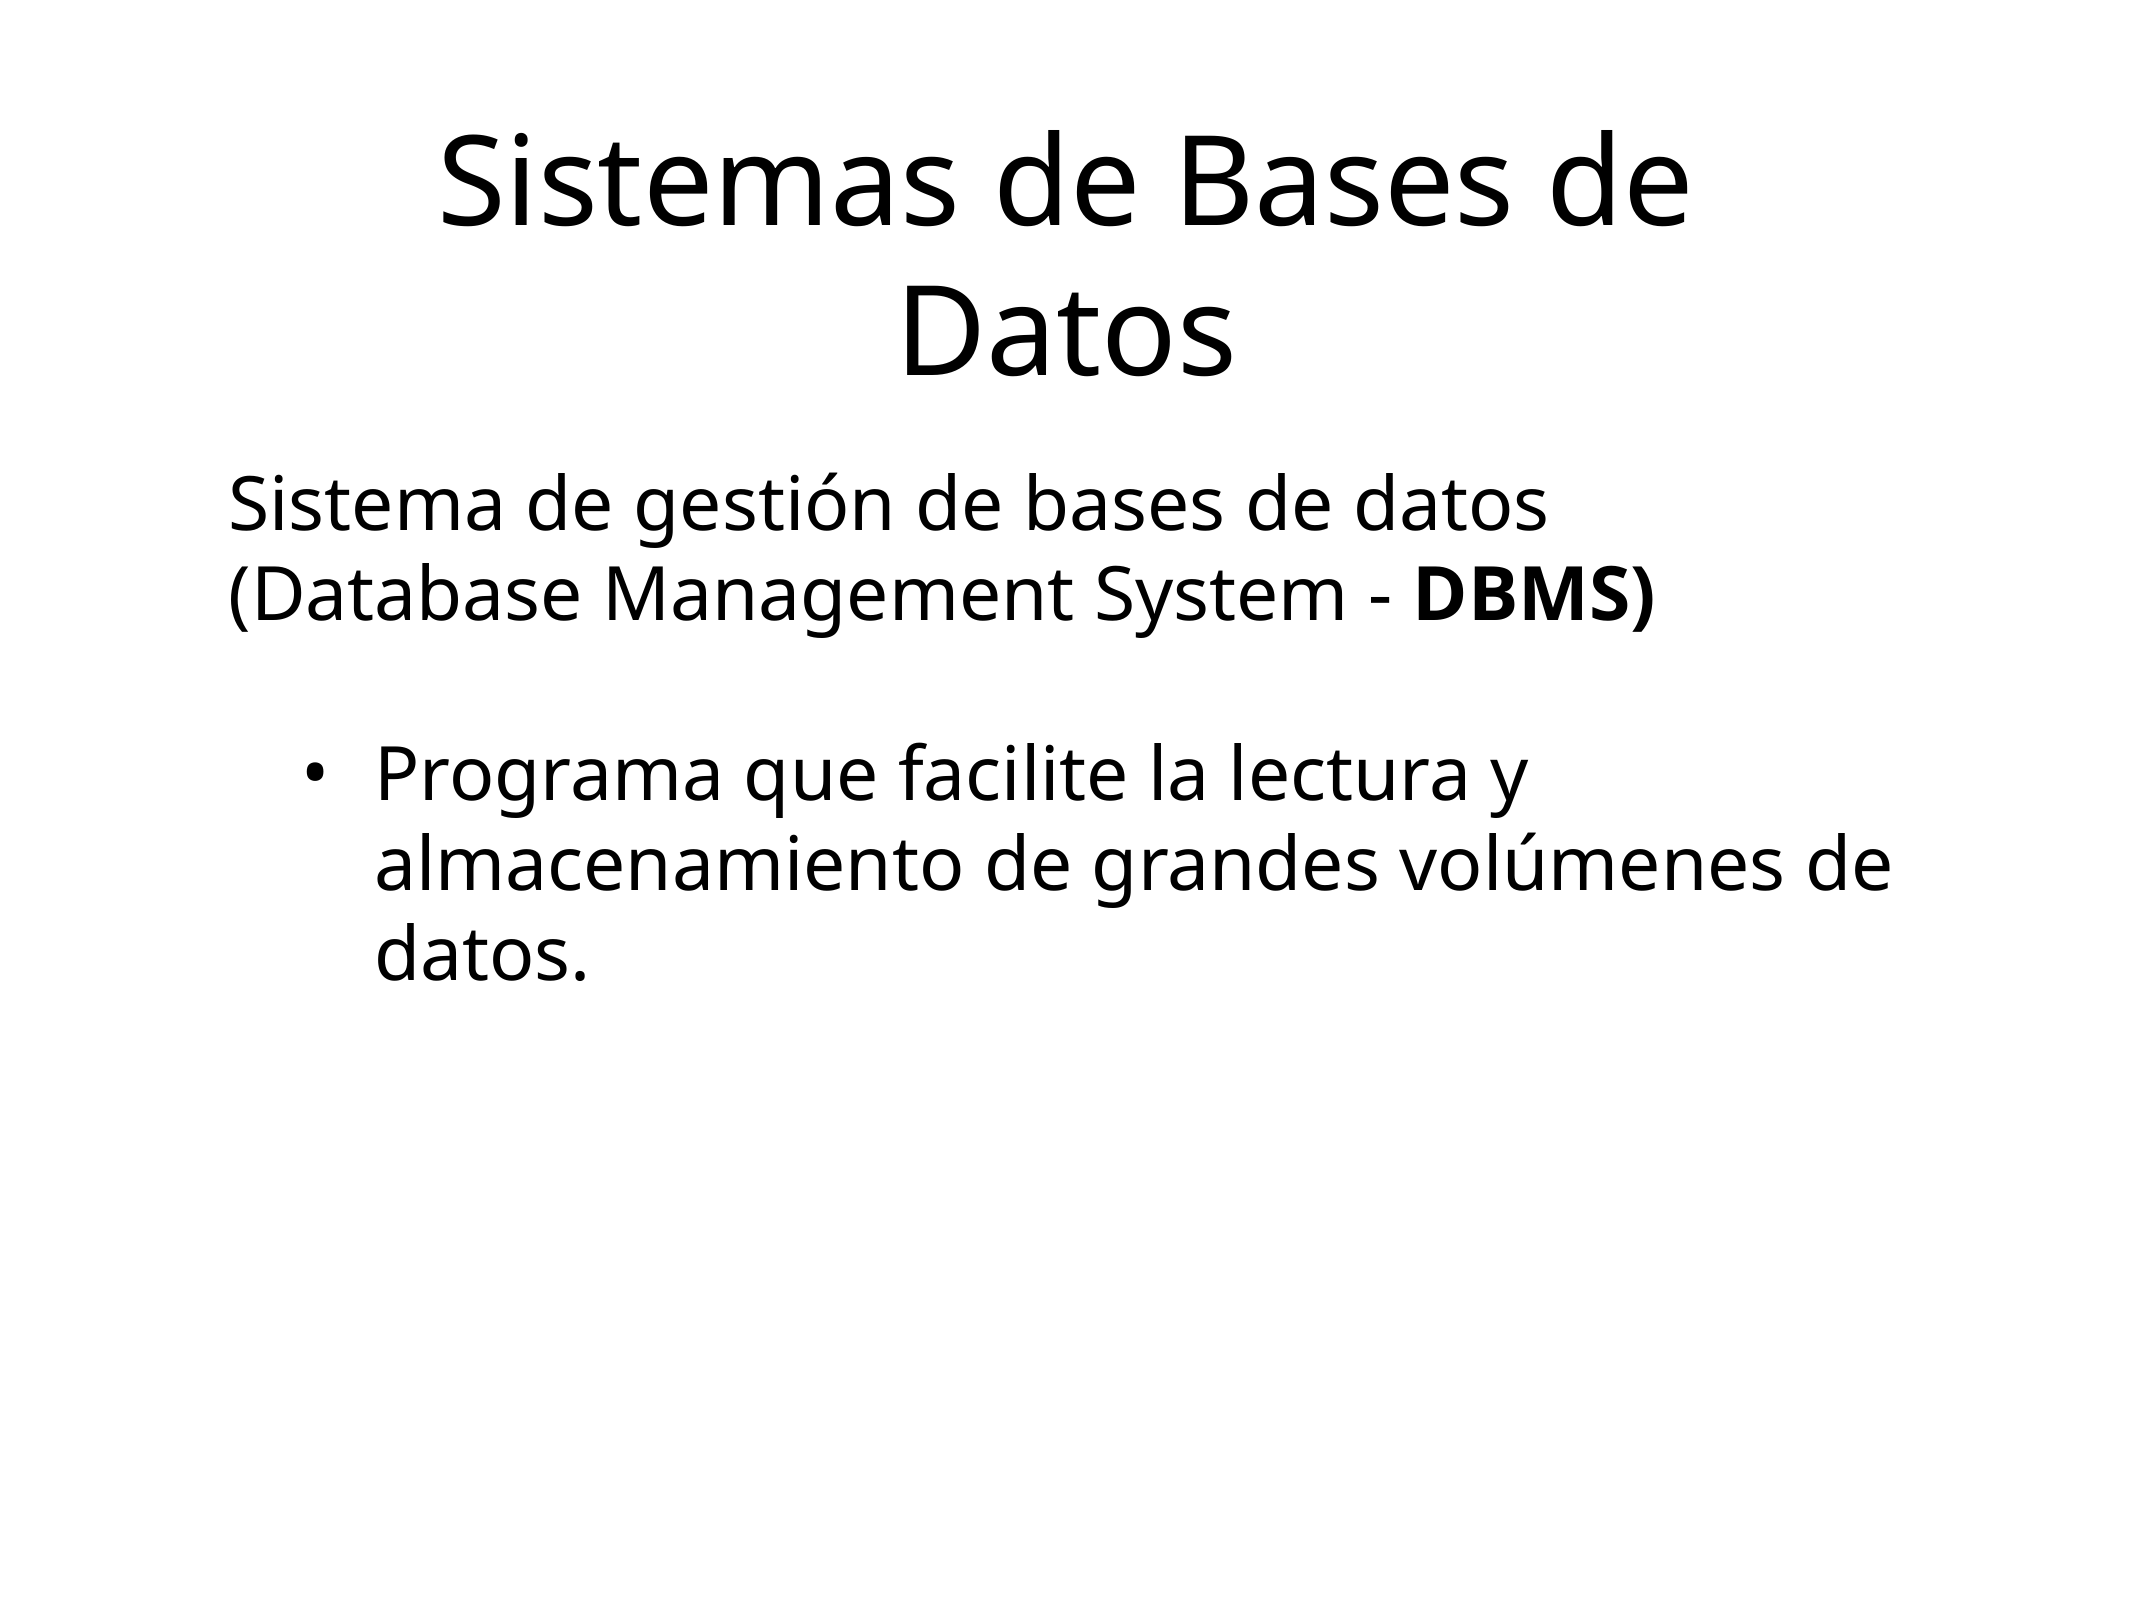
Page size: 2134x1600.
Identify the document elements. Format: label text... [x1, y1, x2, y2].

text_box Sistema de gestión de bases de datos (Database Management System - DBMS) Programa que facilite la lectura y almacenamiento de grandes volúmenes de datos. [220, 492, 1914, 958]
text_box Sistemas de Bases de Datos [251, 166, 1882, 334]
